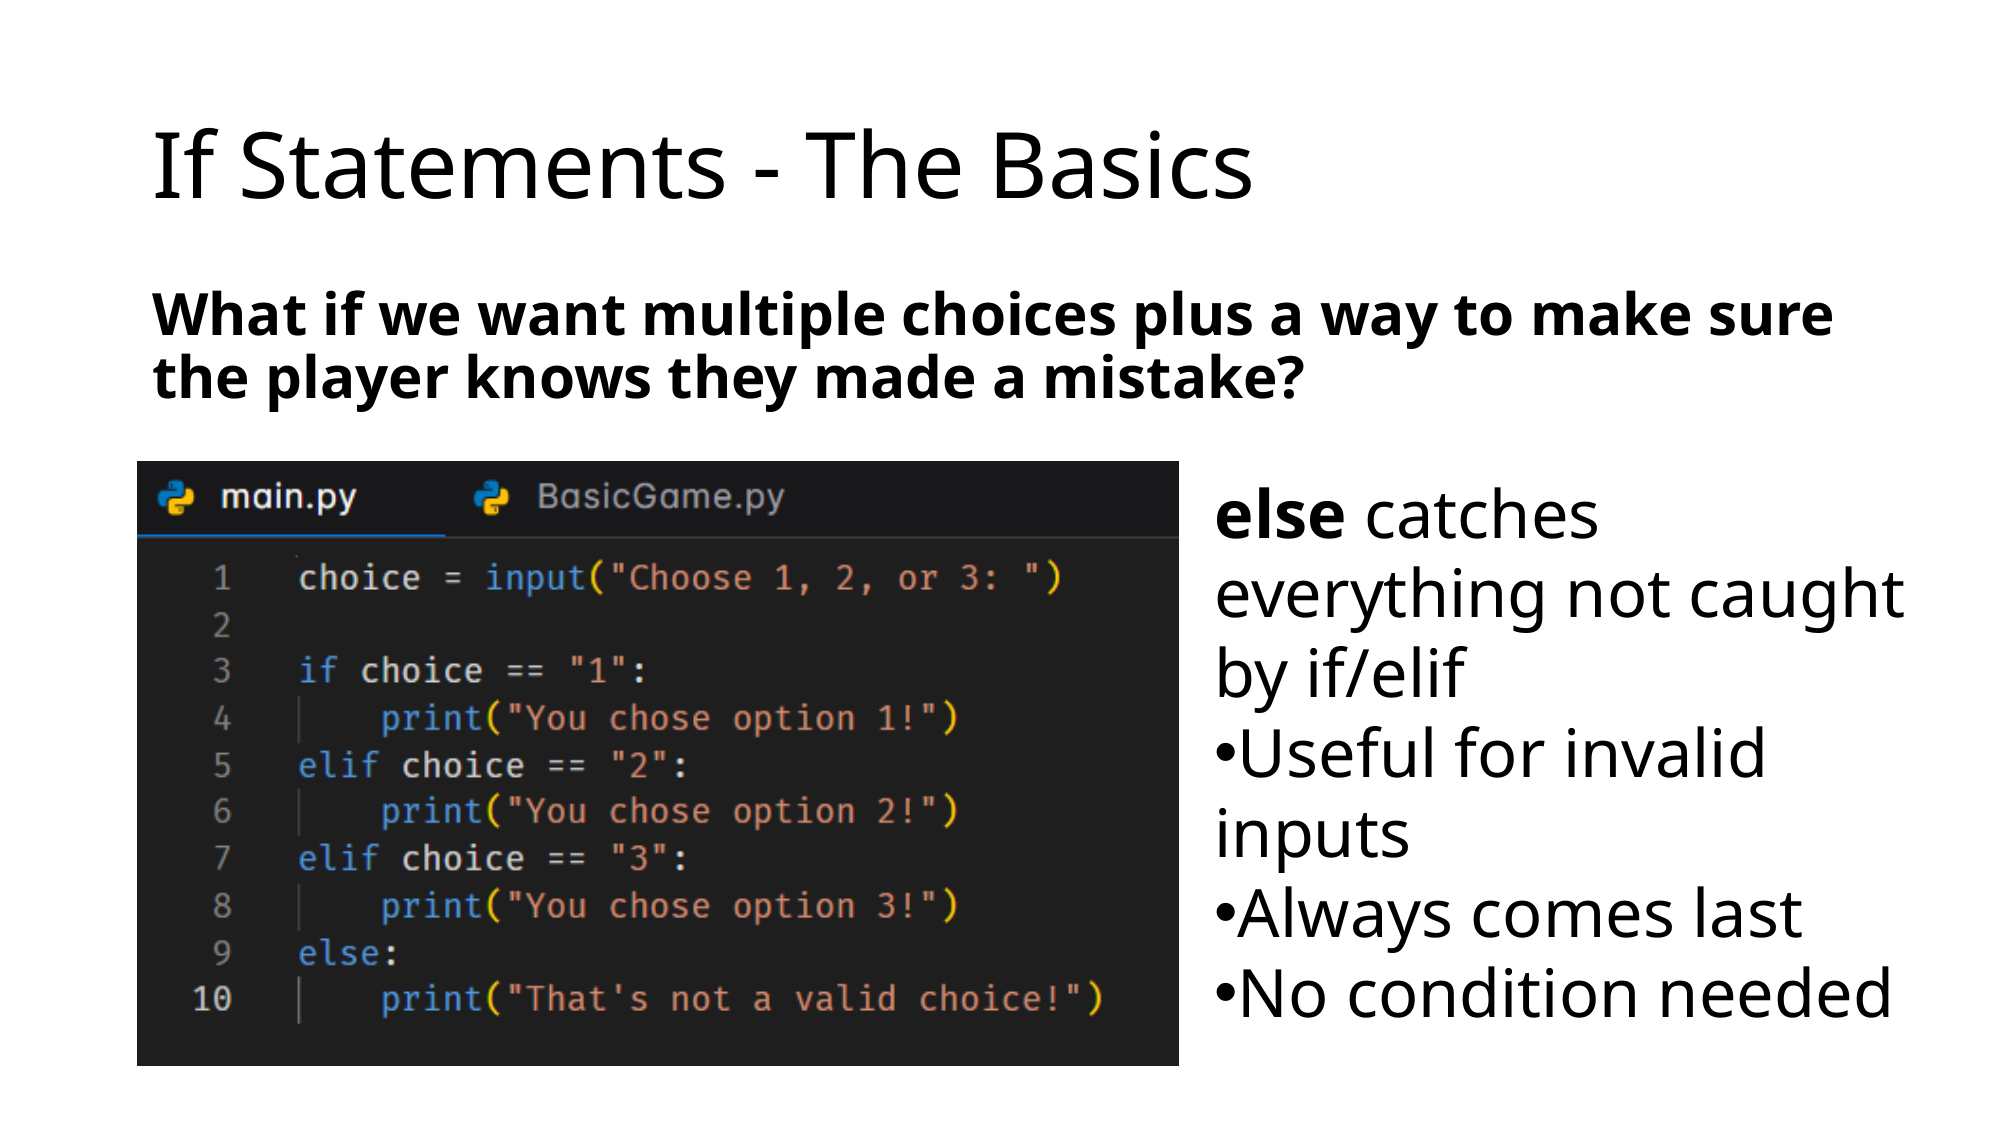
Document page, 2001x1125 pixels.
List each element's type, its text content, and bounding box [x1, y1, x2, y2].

list What if we want multiple choices plus a way to make sure the player knows they made a mistake? [137, 277, 1863, 434]
title If Statements - The Basics [137, 59, 1863, 277]
picture [136, 460, 1180, 1066]
text_box else catches everything not caught by if/elif Useful for invalid inputs Always comes last No condition needed [1199, 463, 1928, 1039]
